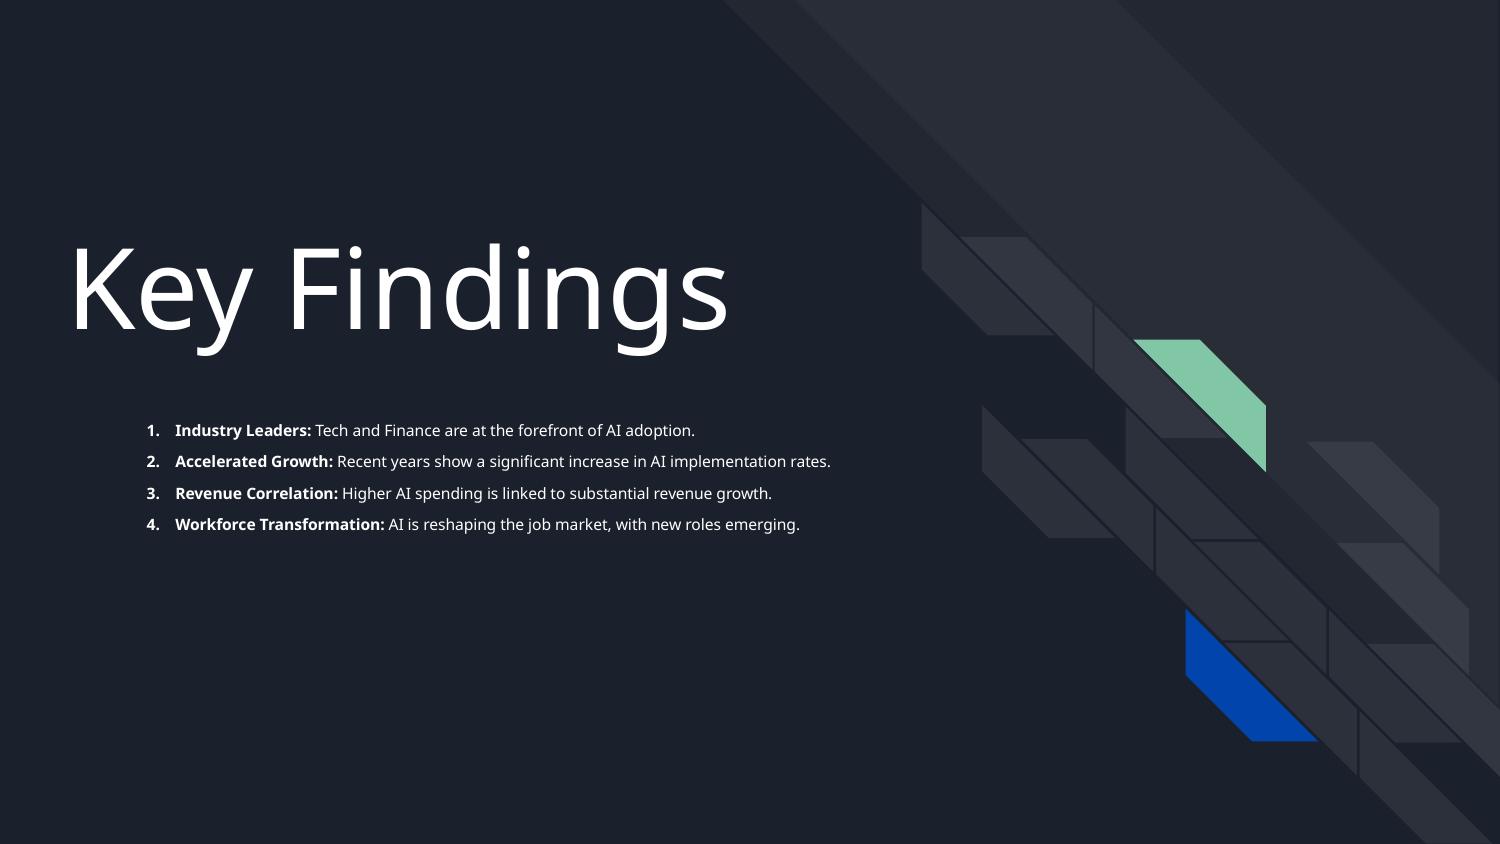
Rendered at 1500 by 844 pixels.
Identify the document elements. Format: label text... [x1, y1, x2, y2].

list Industry Leaders: Tech and Finance are at the forefront of AI adoption. Accelerated Growth: Recent years show a significant increase in AI implementation rates. Revenue Correlation: Higher AI spending is linked to substantial revenue growth. Workforce Transformation: AI is reshaping the job market, with new roles emerging. [118, 394, 902, 595]
title Key Findings [51, 194, 1449, 395]
